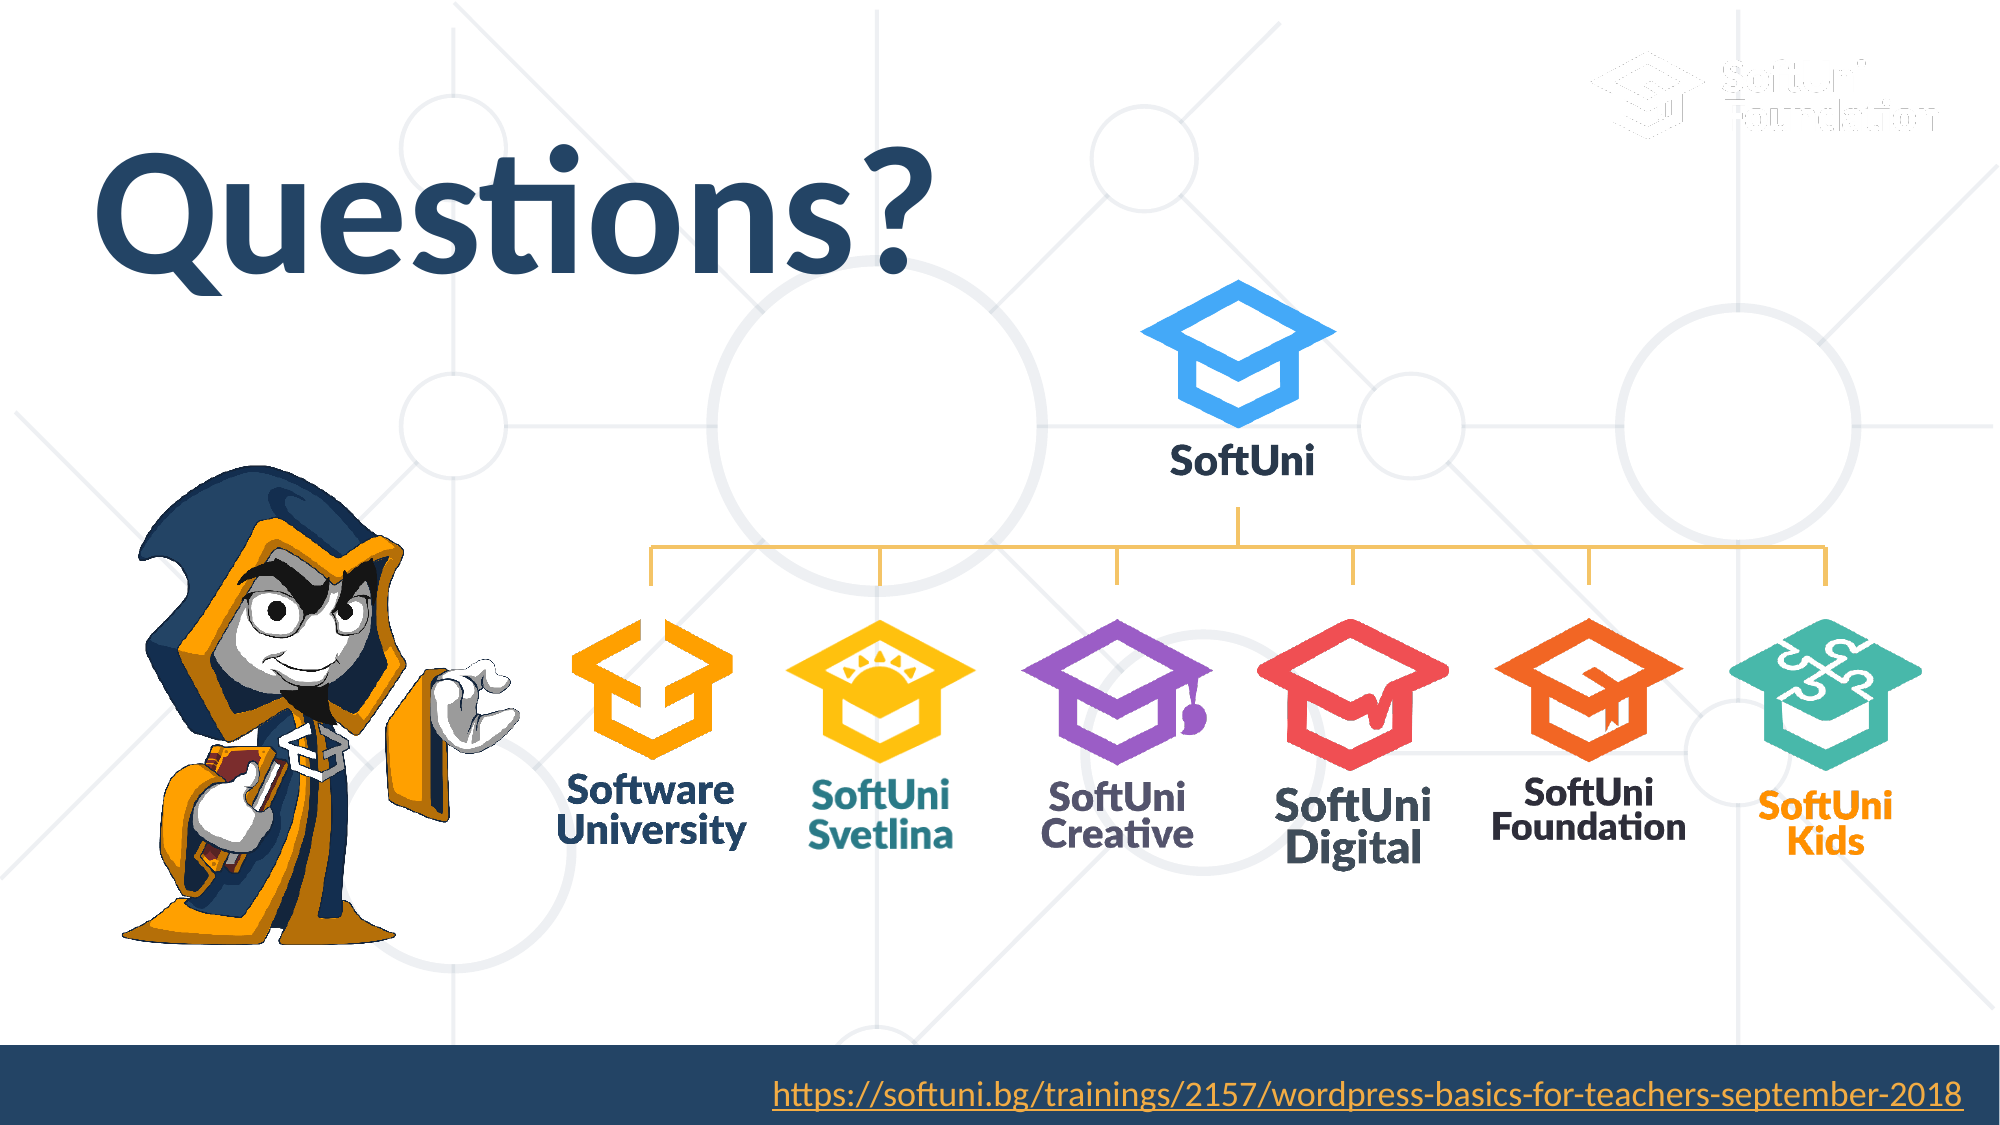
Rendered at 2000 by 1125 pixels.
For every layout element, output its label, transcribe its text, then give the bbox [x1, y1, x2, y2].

picture [785, 619, 977, 850]
picture [1493, 618, 1685, 840]
picture [1139, 279, 1337, 476]
picture [1590, 51, 1939, 139]
picture [27, 364, 747, 1045]
picture [1729, 619, 1922, 855]
picture [1021, 619, 1213, 848]
picture [1257, 619, 1449, 877]
list https://softuni.bg/trainings/2157/wordpress-basics-for-teachers-september-2018 [587, 1062, 1982, 1121]
